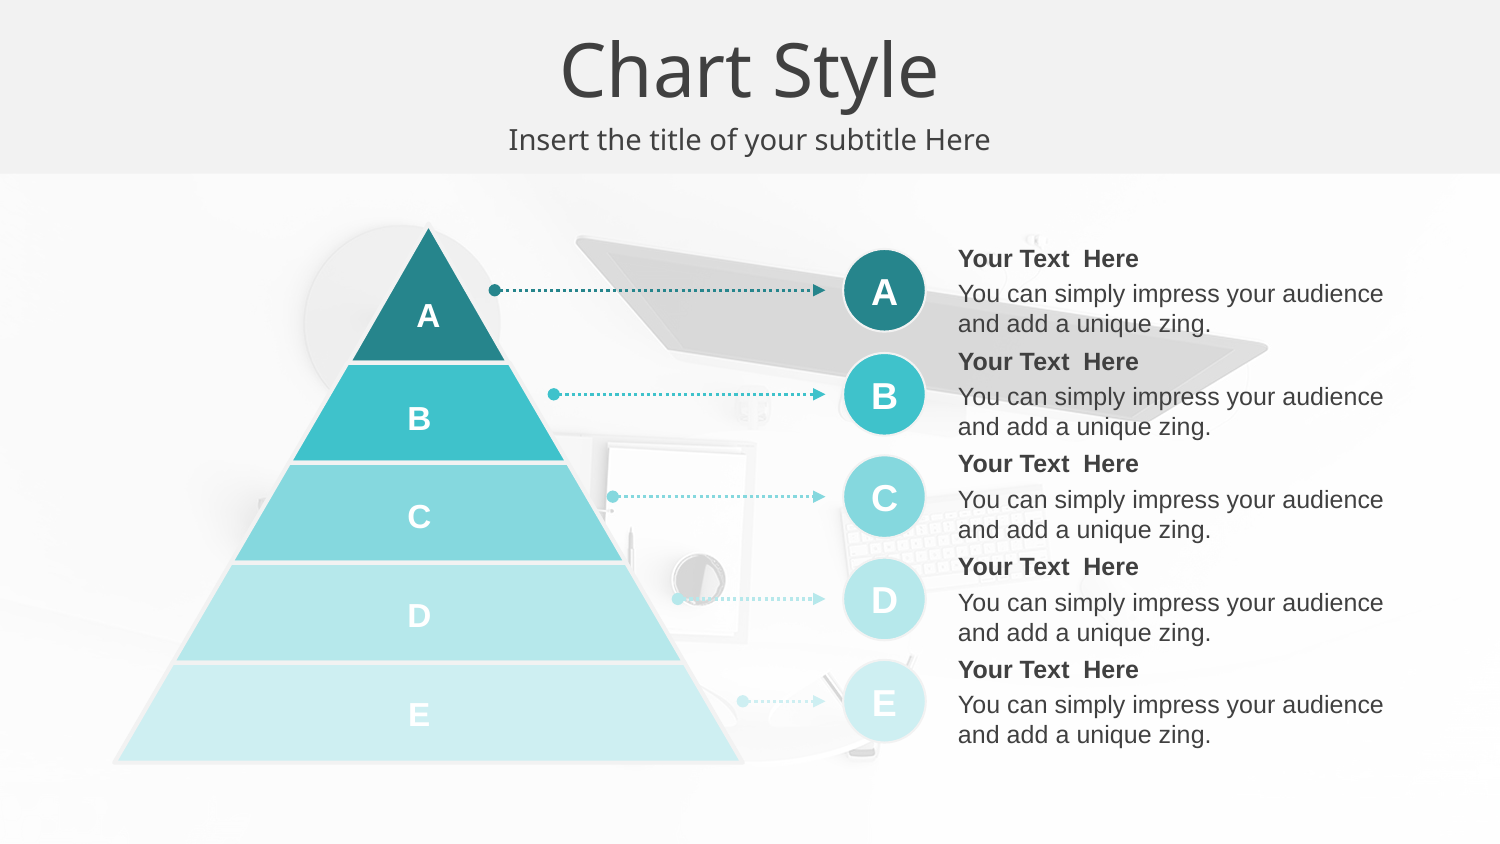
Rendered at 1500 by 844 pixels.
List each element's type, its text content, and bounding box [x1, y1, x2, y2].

list Chart Style [0, 20, 1500, 114]
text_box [942, 337, 1408, 439]
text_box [942, 439, 1408, 542]
text_box A [841, 246, 928, 334]
text_box D [841, 555, 928, 643]
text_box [942, 542, 1408, 645]
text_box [942, 234, 1408, 336]
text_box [942, 645, 1408, 757]
picture [0, 174, 1500, 844]
list Insert the title of your subtitle Here [0, 114, 1500, 162]
text_box B [841, 350, 928, 438]
text_box C [841, 453, 928, 541]
text_box E [841, 657, 928, 745]
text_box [114, 223, 743, 763]
